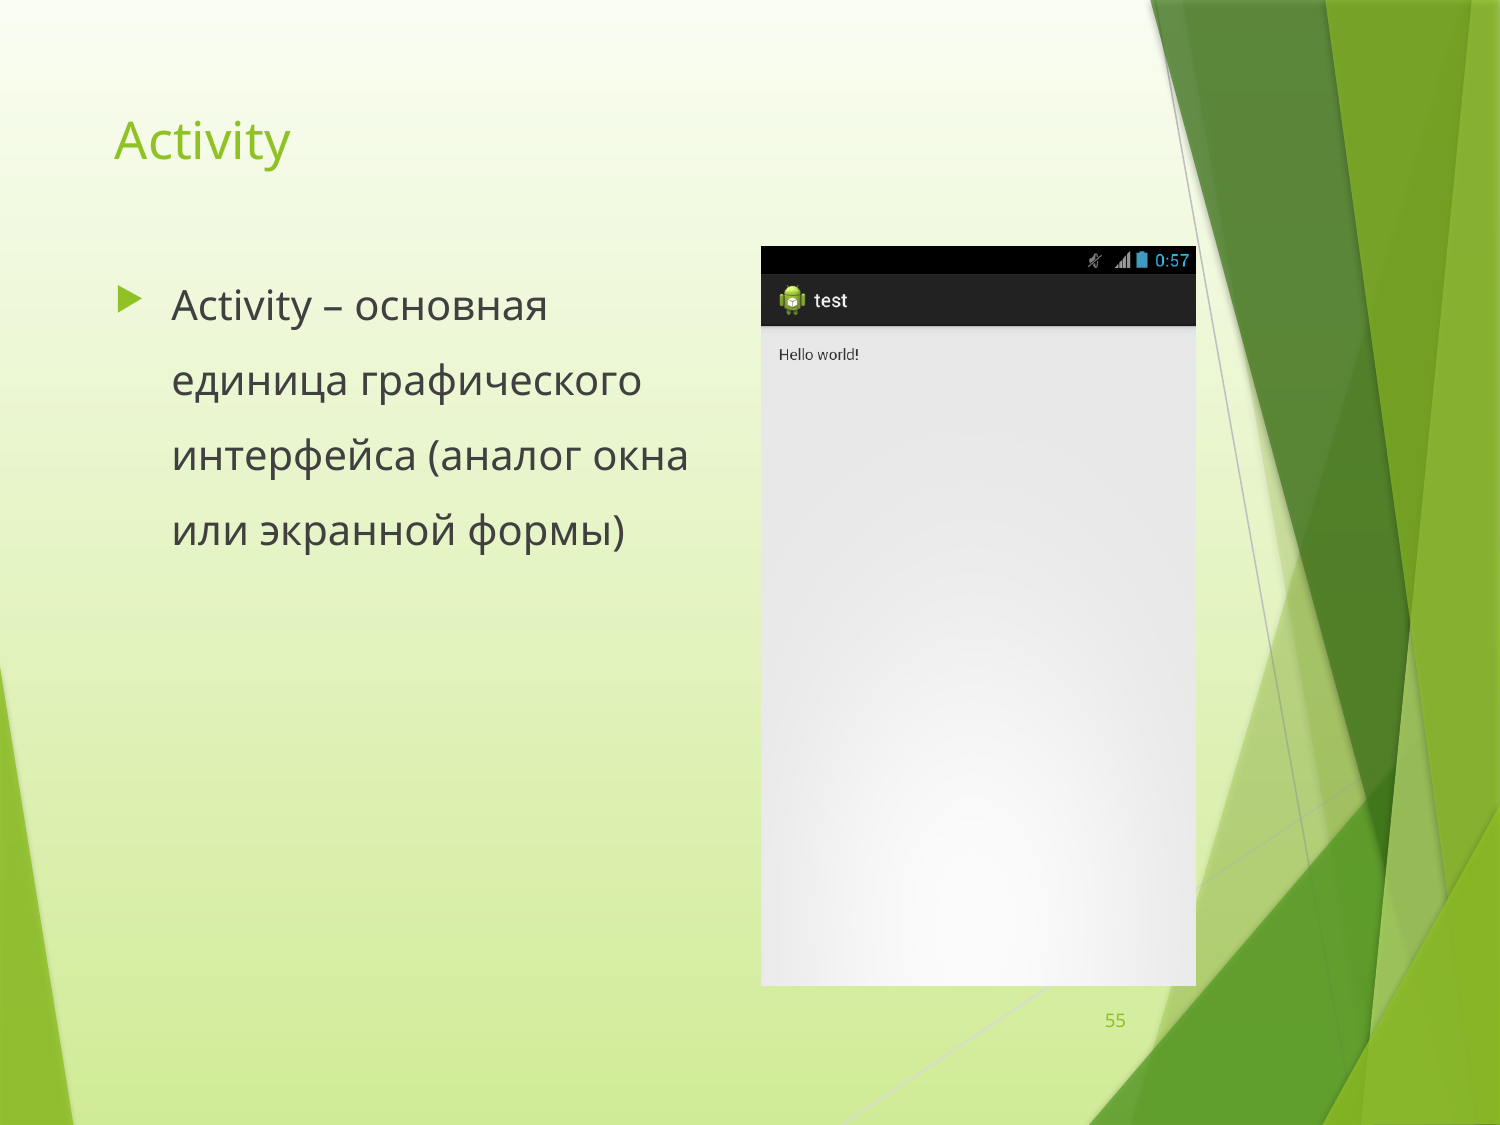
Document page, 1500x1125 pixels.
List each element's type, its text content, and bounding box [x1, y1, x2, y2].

picture [761, 245, 1196, 987]
slide_number 55 [1057, 995, 1142, 1051]
title Activity [99, 99, 1142, 211]
list Activity – основная единица графического интерфейса (аналог окна или экранной формы) [99, 246, 739, 992]
